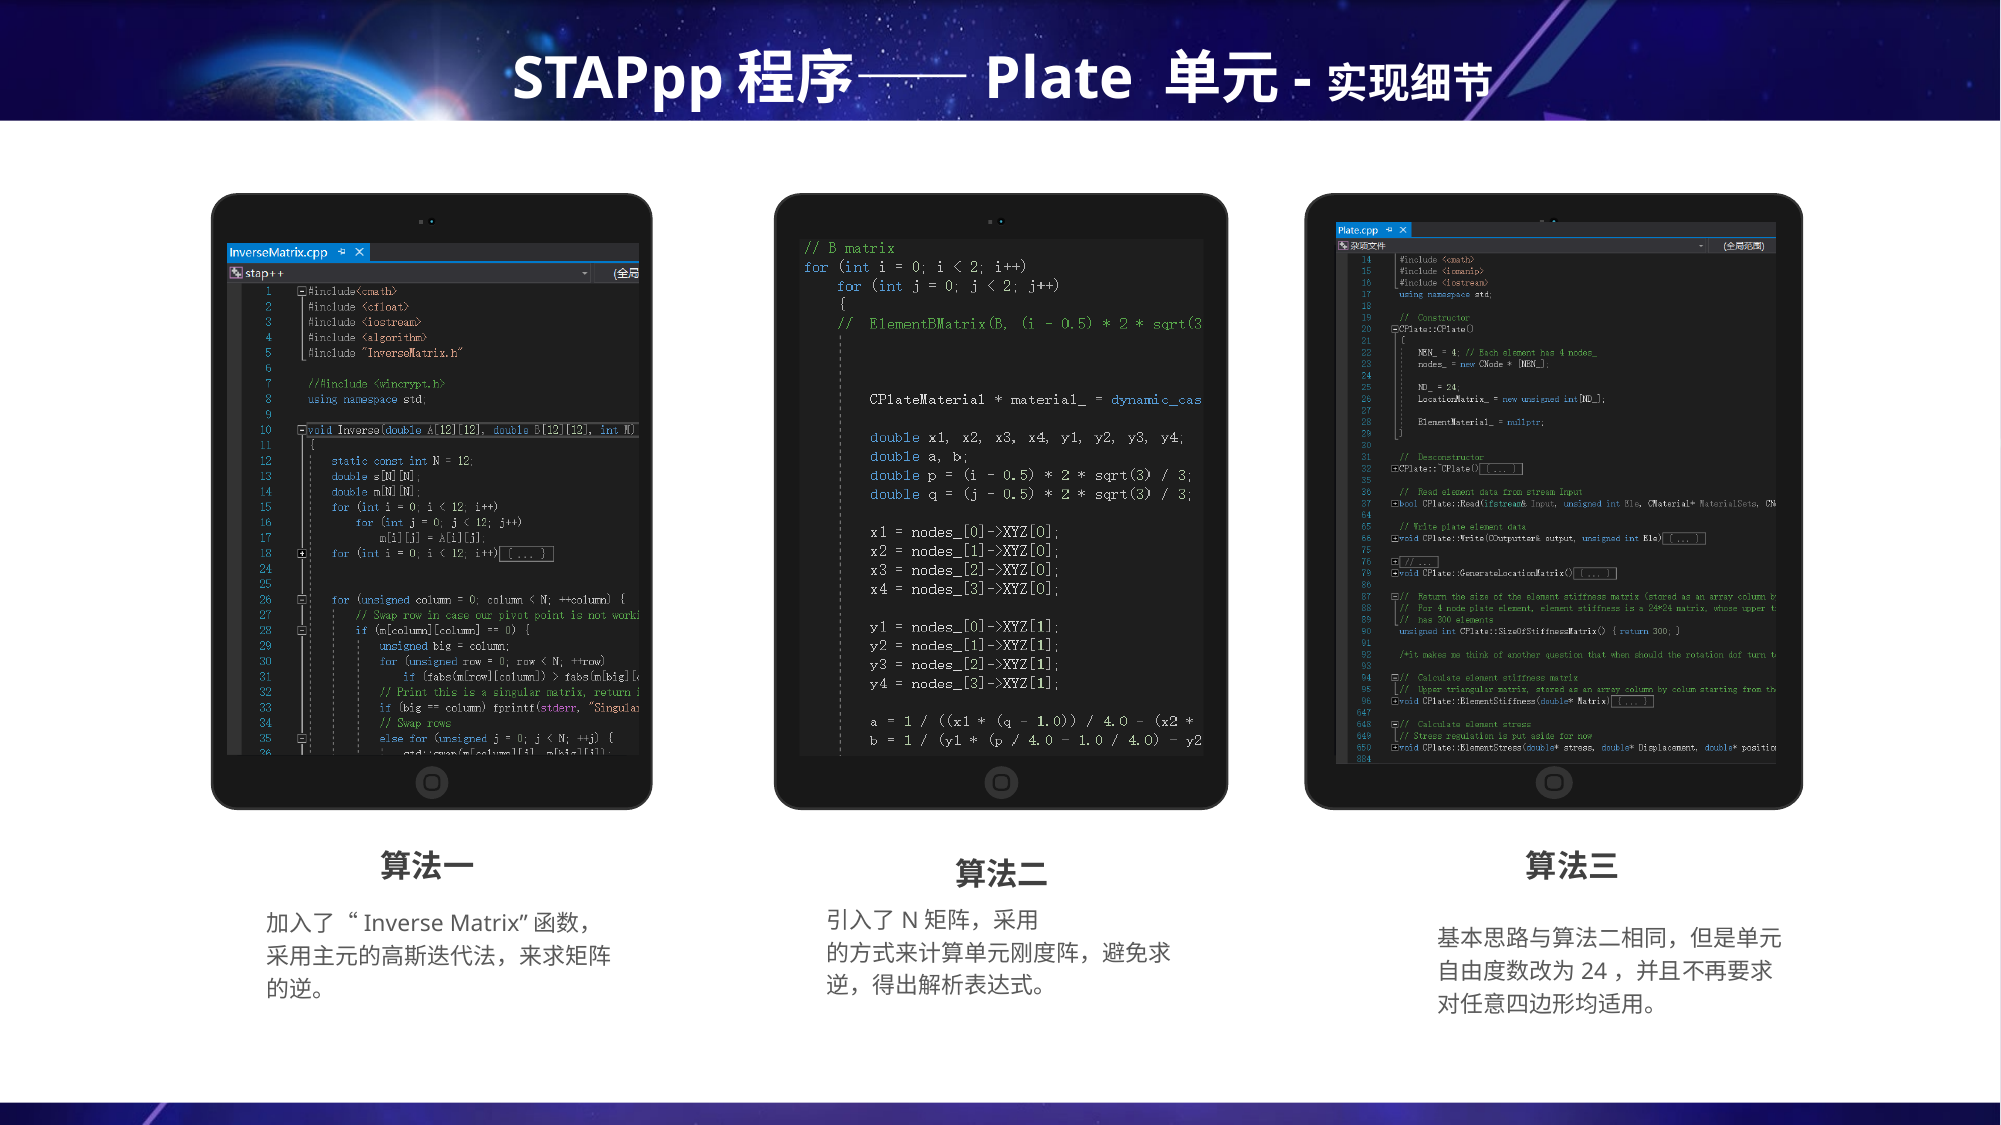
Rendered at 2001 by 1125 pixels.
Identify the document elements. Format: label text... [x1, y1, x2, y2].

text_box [773, 193, 1229, 811]
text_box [1304, 193, 1804, 811]
picture [0, 0, 2001, 1125]
text_box 算法二 [940, 846, 1064, 899]
title STAPpp程序——Plate 单元-实现细节 [140, 39, 1866, 121]
text_box 基本思路与算法二相同，但是单元自由度数改为24，并且不再要求对任意四边形均适用。 [1422, 910, 1801, 1025]
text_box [210, 193, 653, 811]
text_box 算法三 [1510, 839, 1635, 892]
text_box 算法一 [365, 839, 490, 892]
text_box 加入了“Inverse Matrix”函数，采用主元的高斯迭代法，来求矩阵的逆。 [251, 895, 630, 1010]
